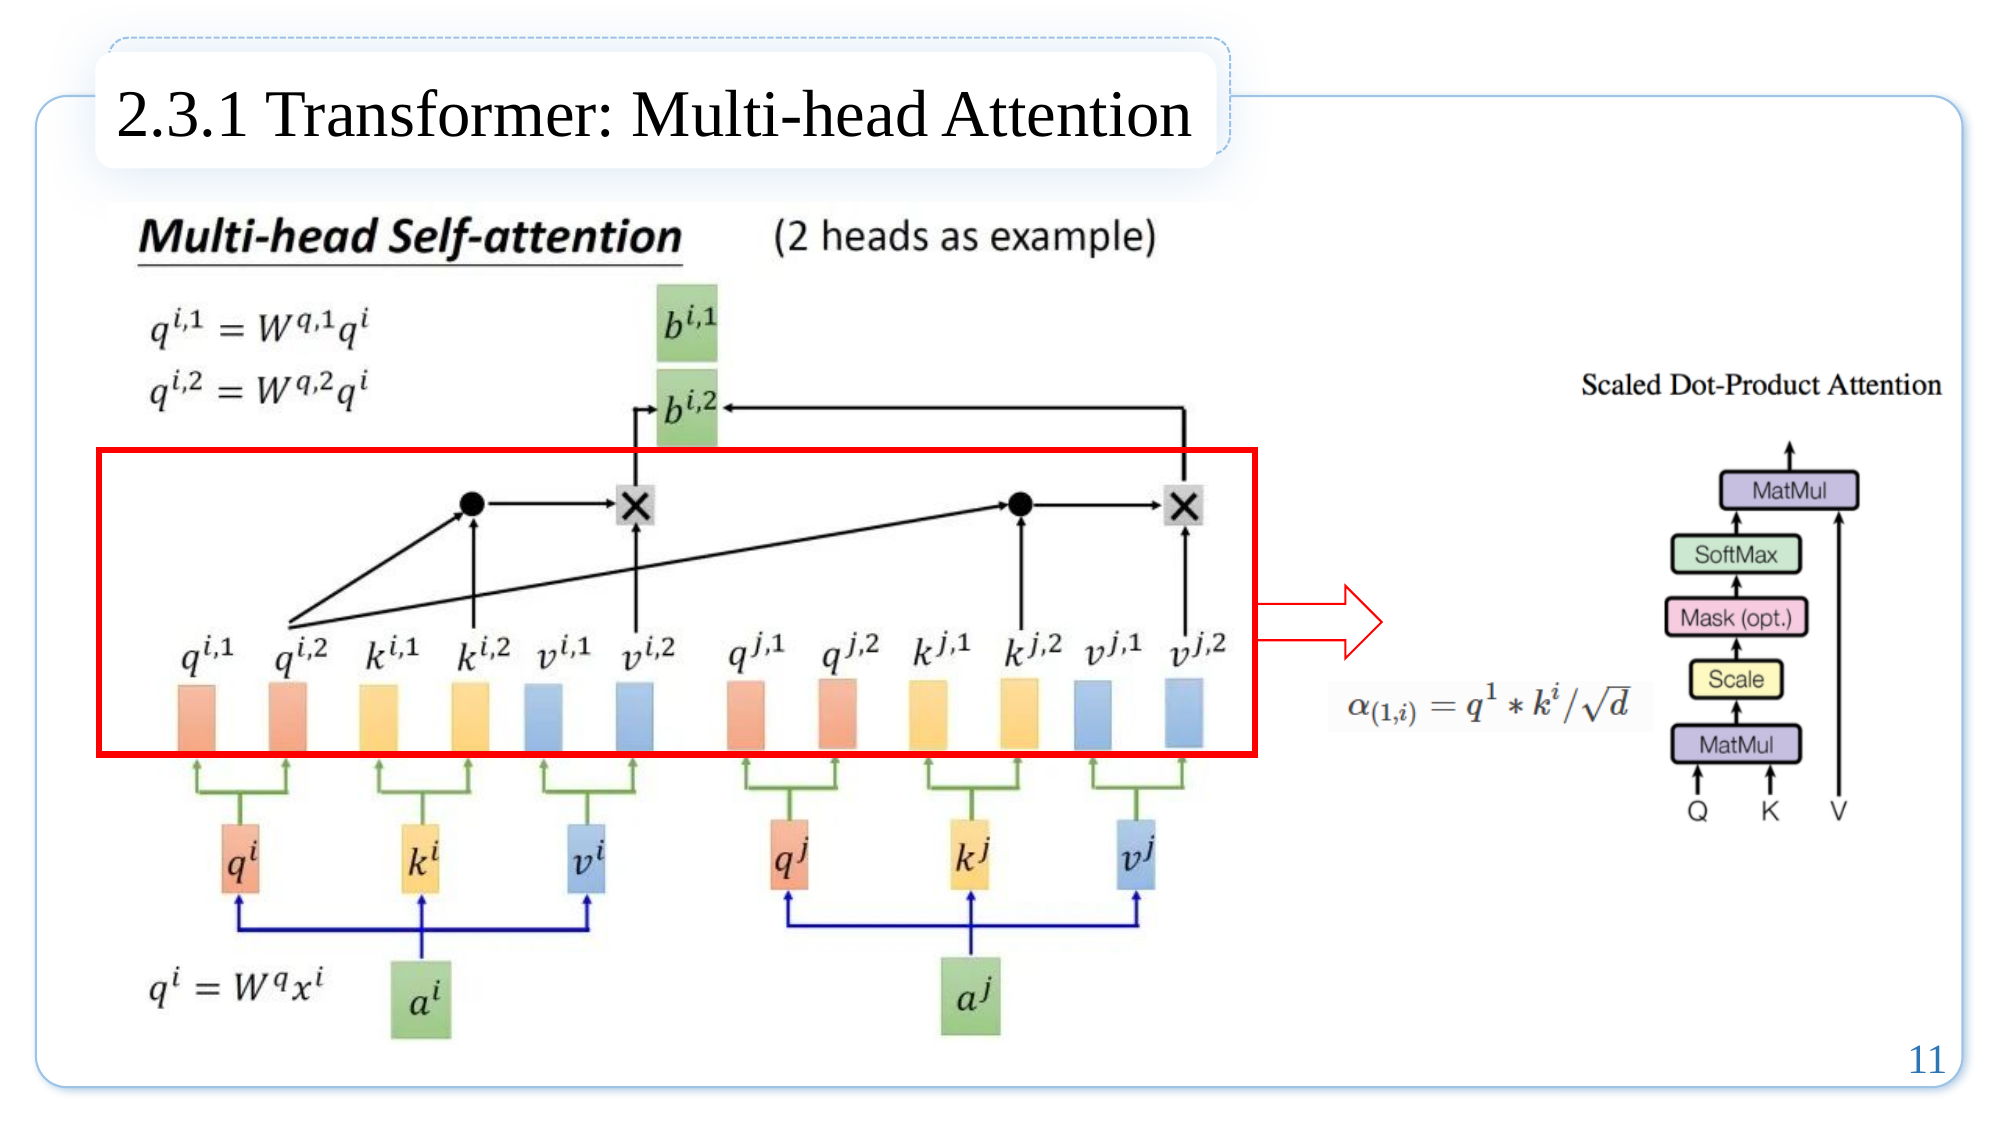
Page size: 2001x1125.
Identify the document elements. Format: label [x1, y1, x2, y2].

text_box [35, 37, 1963, 1088]
picture [108, 202, 1234, 1046]
picture [1328, 364, 1952, 840]
